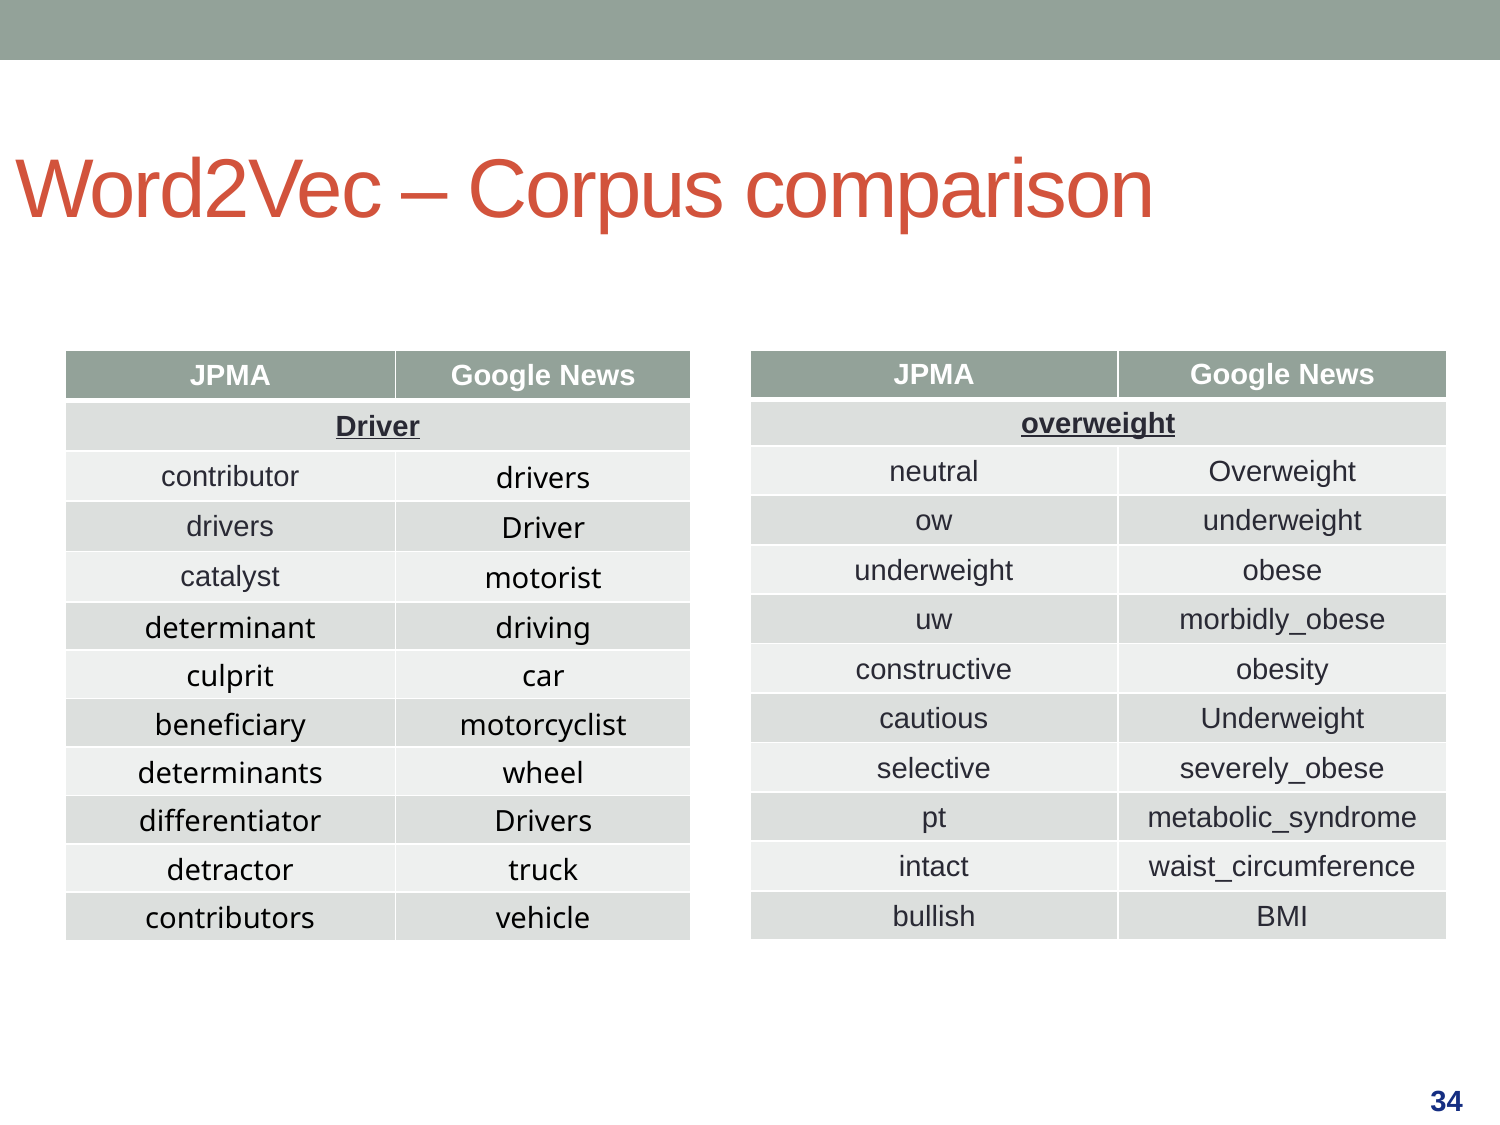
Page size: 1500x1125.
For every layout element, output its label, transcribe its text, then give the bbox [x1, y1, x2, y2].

title Word2Vec – Corpus comparison [0, 101, 1325, 266]
table_cell determinant [66, 603, 395, 649]
table_cell culprit [66, 651, 395, 698]
table_cell Drivers [396, 796, 690, 843]
text_box [64, 278, 1483, 397]
table_cell determinants [66, 748, 395, 795]
table_cell constructive [751, 644, 1117, 692]
table_cell detractor [66, 845, 395, 891]
table_cell Driver [396, 502, 690, 551]
table_cell motorist [396, 552, 690, 601]
table_cell intact [751, 842, 1117, 890]
table_cell vehicle [396, 893, 690, 940]
table_cell truck [396, 845, 690, 891]
table_cell obesity [1119, 644, 1446, 692]
table_cell differentiator [66, 796, 395, 843]
table_cell driving [396, 603, 690, 649]
table_cell ow [751, 496, 1117, 544]
table_header Google News [396, 351, 690, 398]
table_cell catalyst [66, 552, 395, 601]
table_cell bullish [751, 892, 1117, 939]
table_cell underweight [751, 546, 1117, 593]
table_cell severely_obese [1119, 743, 1446, 791]
table_cell drivers [396, 452, 690, 500]
table_cell underweight [1119, 496, 1446, 544]
table_cell uw [751, 595, 1117, 643]
table_cell car [396, 651, 690, 698]
table_cell neutral [751, 447, 1117, 494]
table_cell BMI [1119, 892, 1446, 939]
table_cell waist_circumference [1119, 842, 1446, 890]
table_cell selective [751, 743, 1117, 791]
table_cell Underweight [1119, 694, 1446, 742]
table_cell pt [751, 793, 1117, 840]
table_cell motorcyclist [396, 699, 690, 746]
table_cell wheel [396, 748, 690, 795]
slide_number 34 [1415, 1070, 1499, 1125]
table_header Google News [1119, 351, 1446, 397]
table_header JPMA [751, 351, 1117, 397]
table_cell contributors [66, 893, 395, 940]
table_cell contributor [66, 452, 395, 500]
table_cell obese [1119, 546, 1446, 593]
table_cell overweight [751, 402, 1446, 445]
table_header JPMA [66, 351, 395, 398]
table_cell drivers [66, 502, 395, 551]
table_cell cautious [751, 694, 1117, 742]
table_cell metabolic_syndrome [1119, 793, 1446, 840]
table_cell beneficiary [66, 699, 395, 746]
table_cell Driver [66, 403, 690, 450]
table_cell Overweight [1119, 447, 1446, 494]
table_cell morbidly_obese [1119, 595, 1446, 643]
